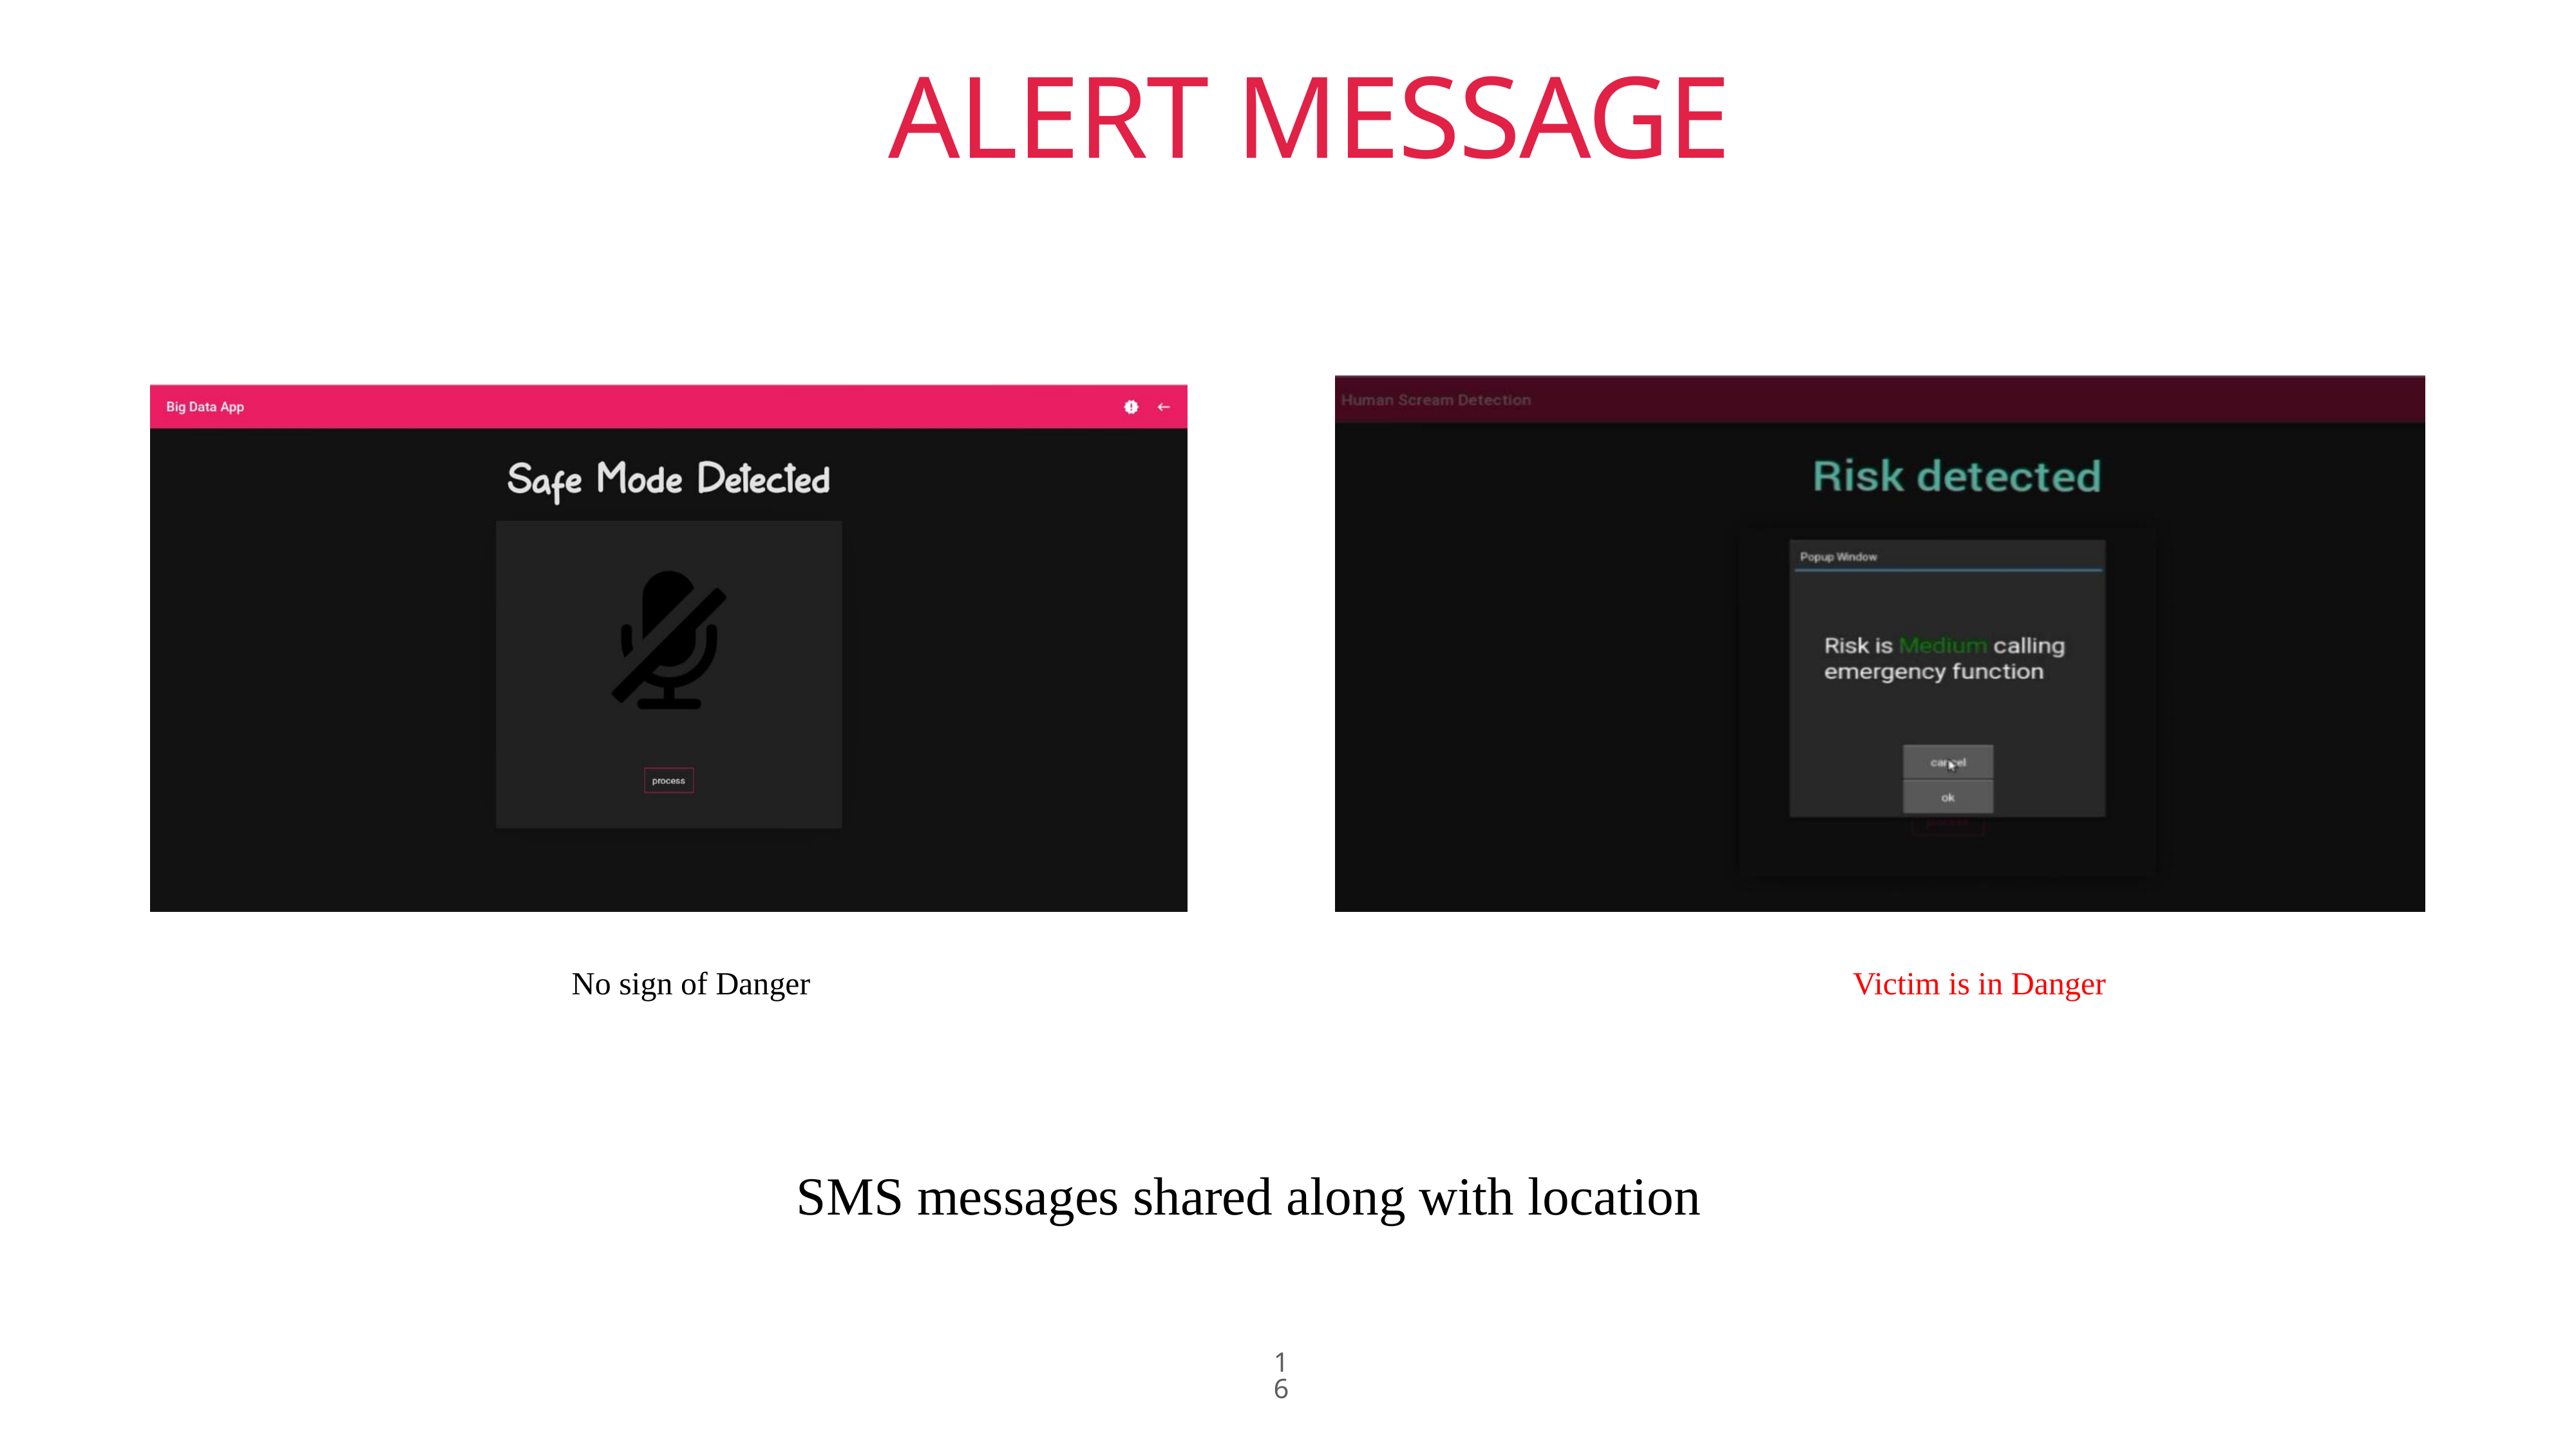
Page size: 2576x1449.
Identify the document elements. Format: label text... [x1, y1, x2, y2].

slide_number 16 [1267, 1342, 1309, 1388]
text_box Victim is in Danger [1335, 961, 2576, 1007]
picture [1335, 375, 2426, 912]
title ALERT MESSAGE [150, 66, 2470, 249]
list SMS messages shared along with location [90, 1163, 2409, 1342]
picture [150, 384, 1188, 912]
text_box No sign of Danger [46, 961, 1335, 1007]
